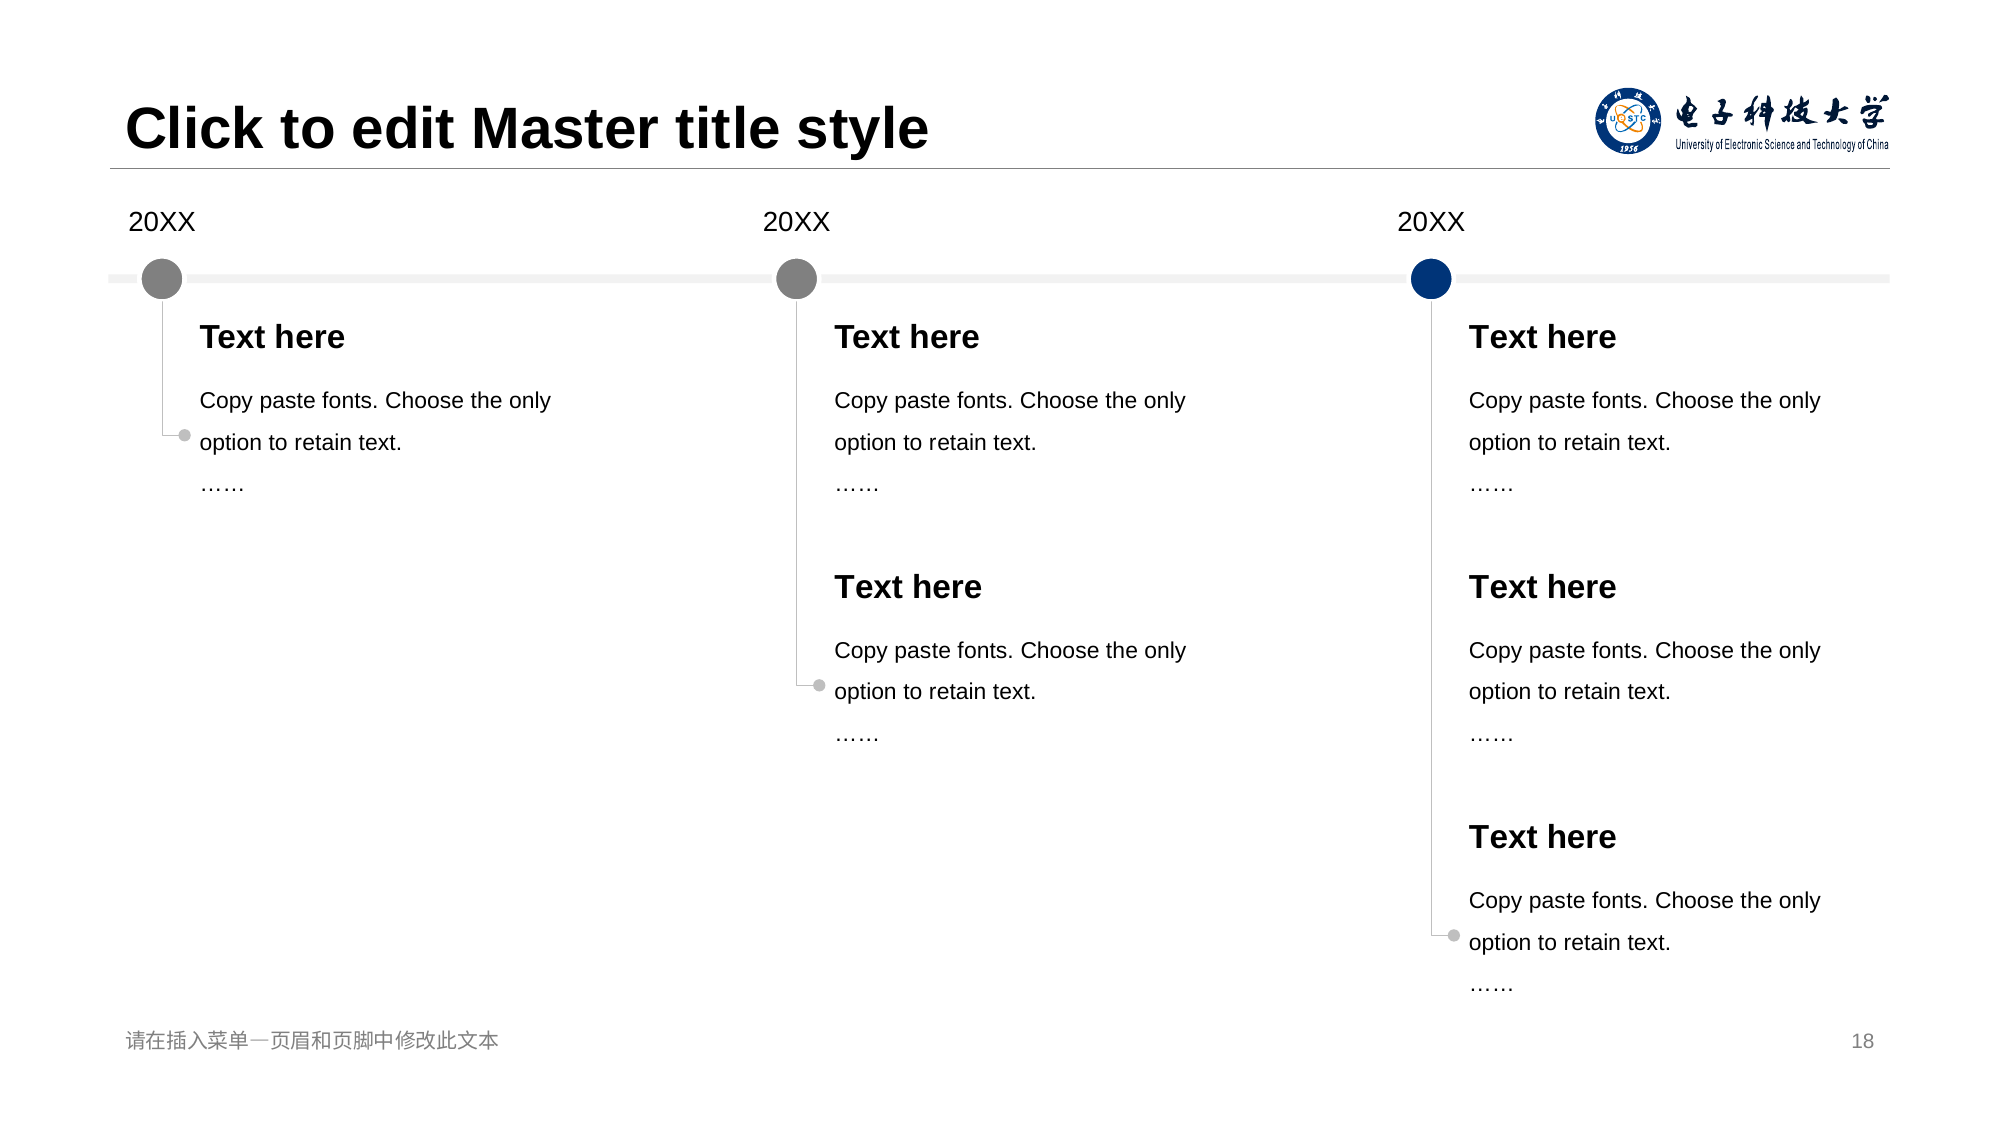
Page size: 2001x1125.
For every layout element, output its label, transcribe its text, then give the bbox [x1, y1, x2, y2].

footer 请在插入菜单—页眉和页脚中 修改此文本 [109, 1023, 790, 1058]
title Click to edit Master tit le style [109, 0, 1890, 169]
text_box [108, 185, 1890, 1007]
slide_number 18 [1412, 1023, 1890, 1058]
